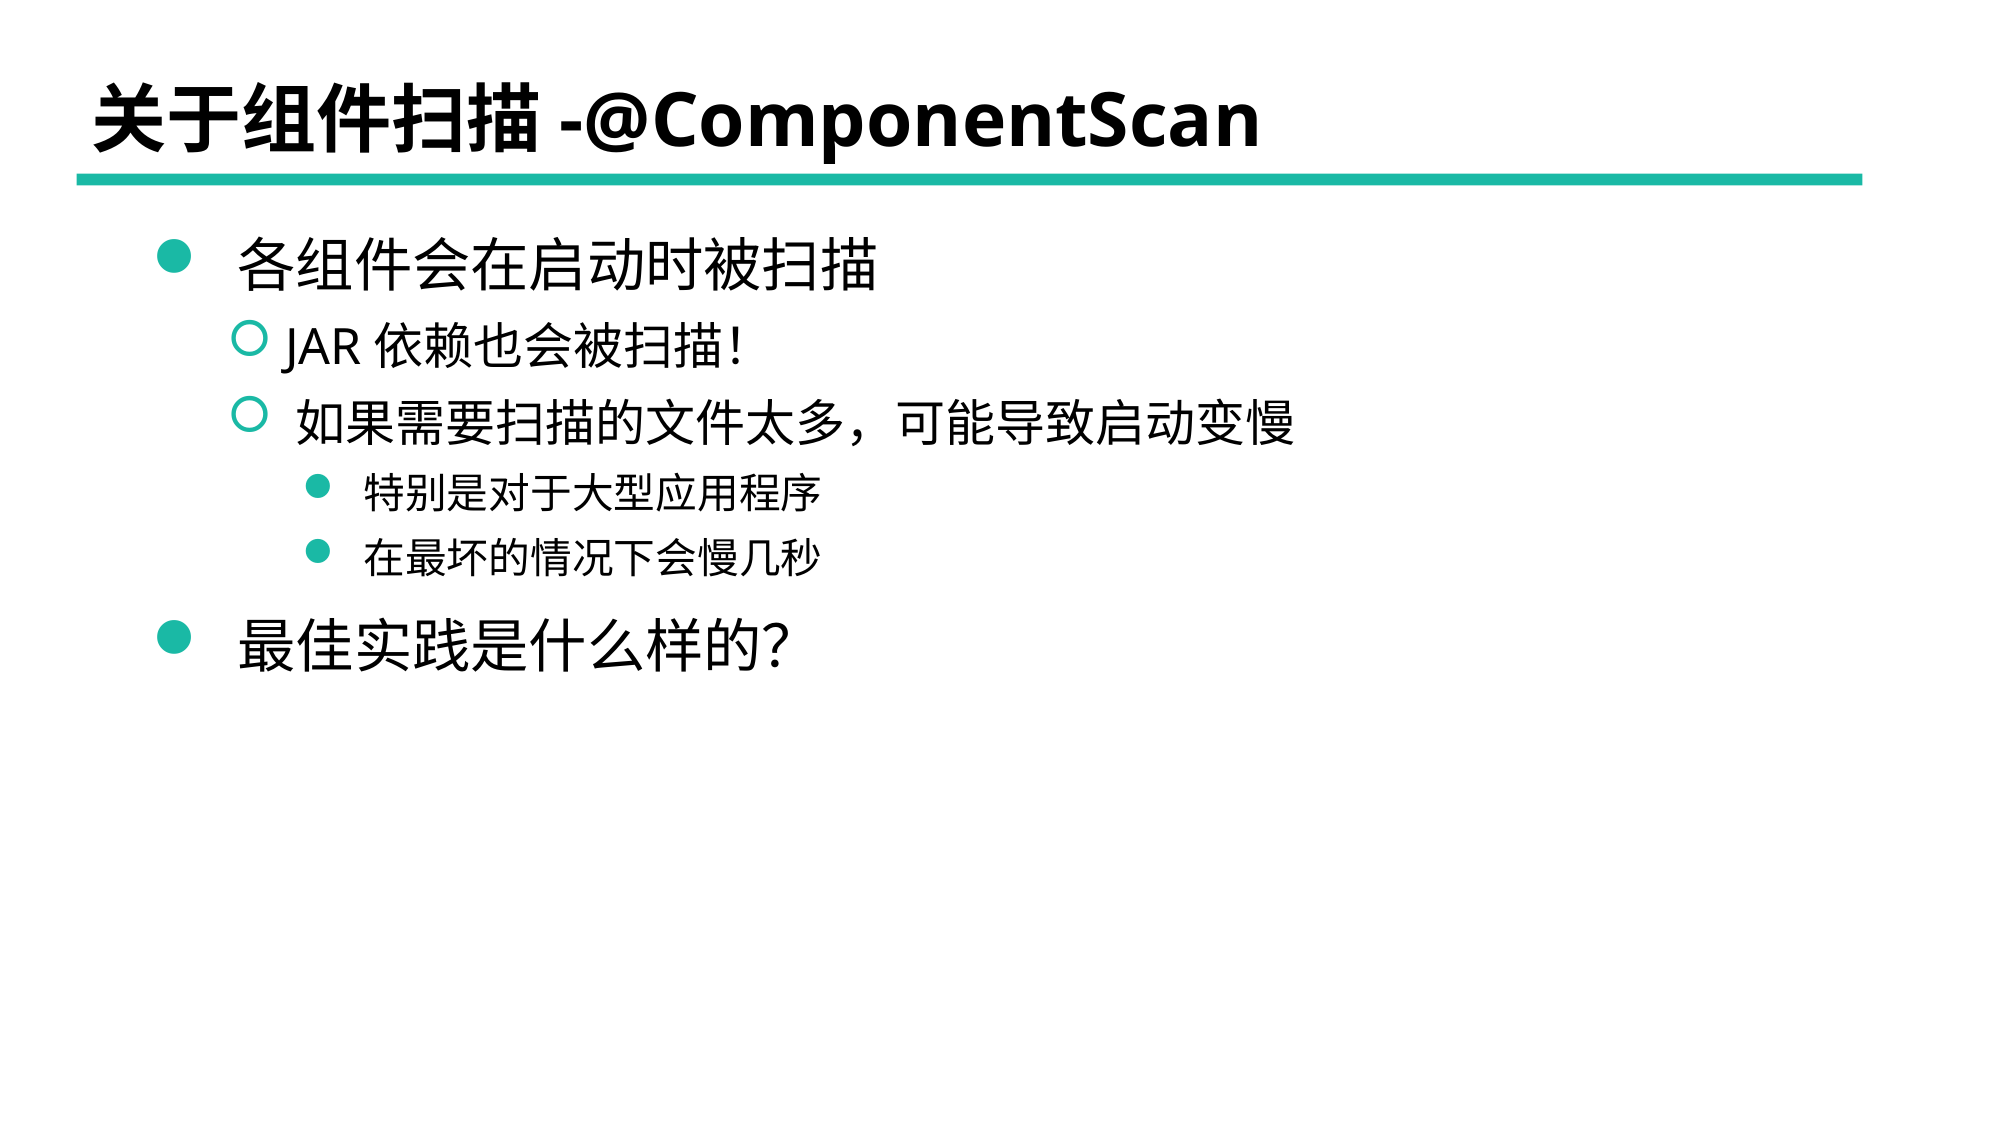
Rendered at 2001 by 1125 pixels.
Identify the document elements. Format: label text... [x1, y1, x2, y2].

list 各组件会在启动时被扫描 JAR依赖也会被扫描！ 如果需要扫描的文件太多，可能导致启动变慢 特别是对于大型应用程序 在最坏的情况下会慢几秒 最佳实践是什么样的？ [137, 213, 1863, 989]
title 关于组件扫描-@ComponentScan [76, 59, 1802, 186]
